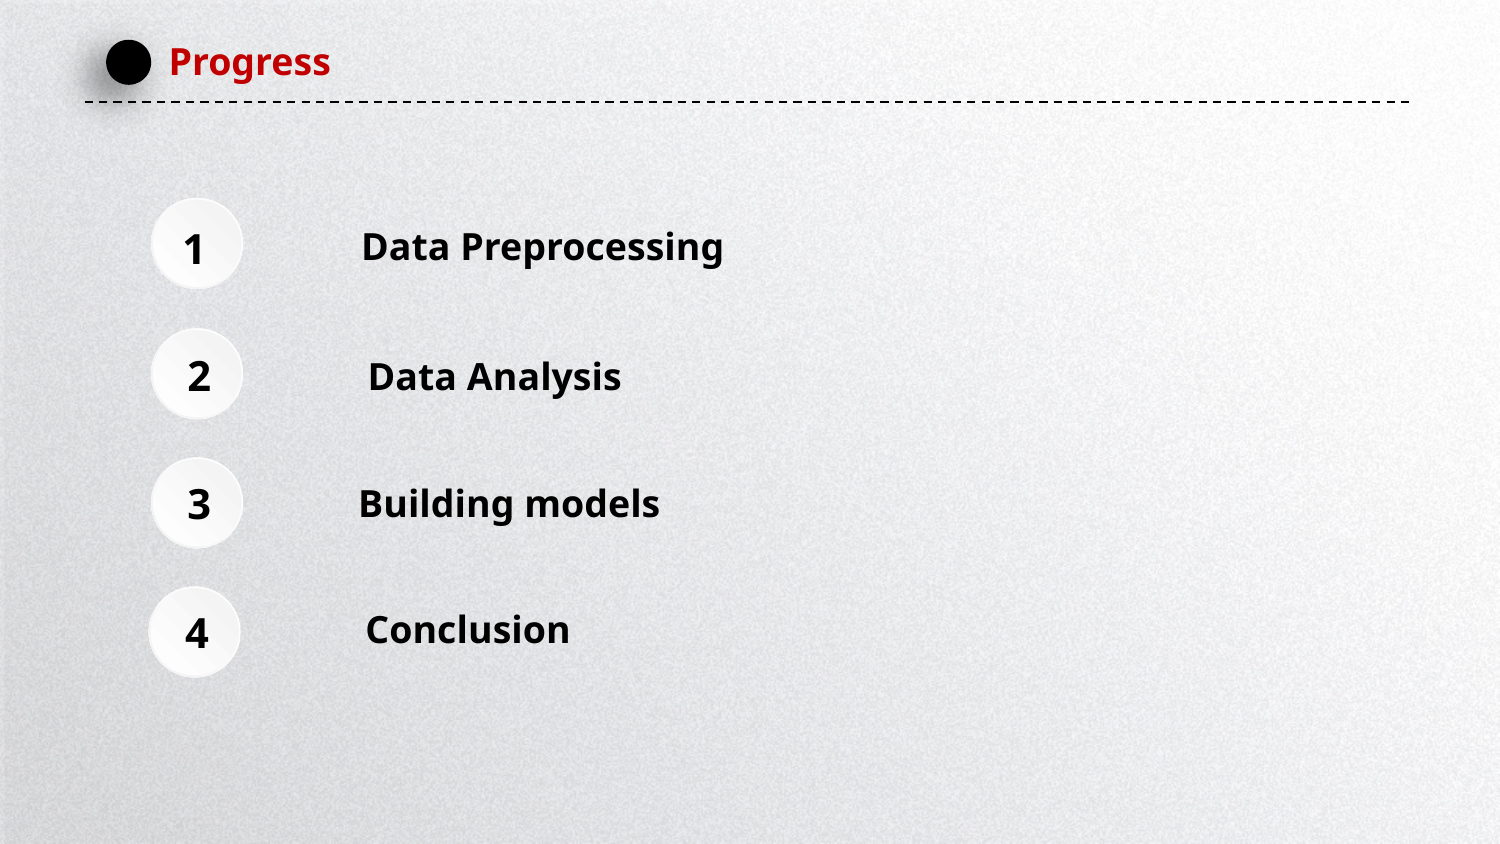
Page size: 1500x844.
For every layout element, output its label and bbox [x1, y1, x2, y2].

text_box [150, 197, 244, 290]
text_box [148, 586, 241, 678]
text_box [150, 457, 244, 549]
text_box [150, 328, 244, 420]
picture [0, 0, 1500, 844]
